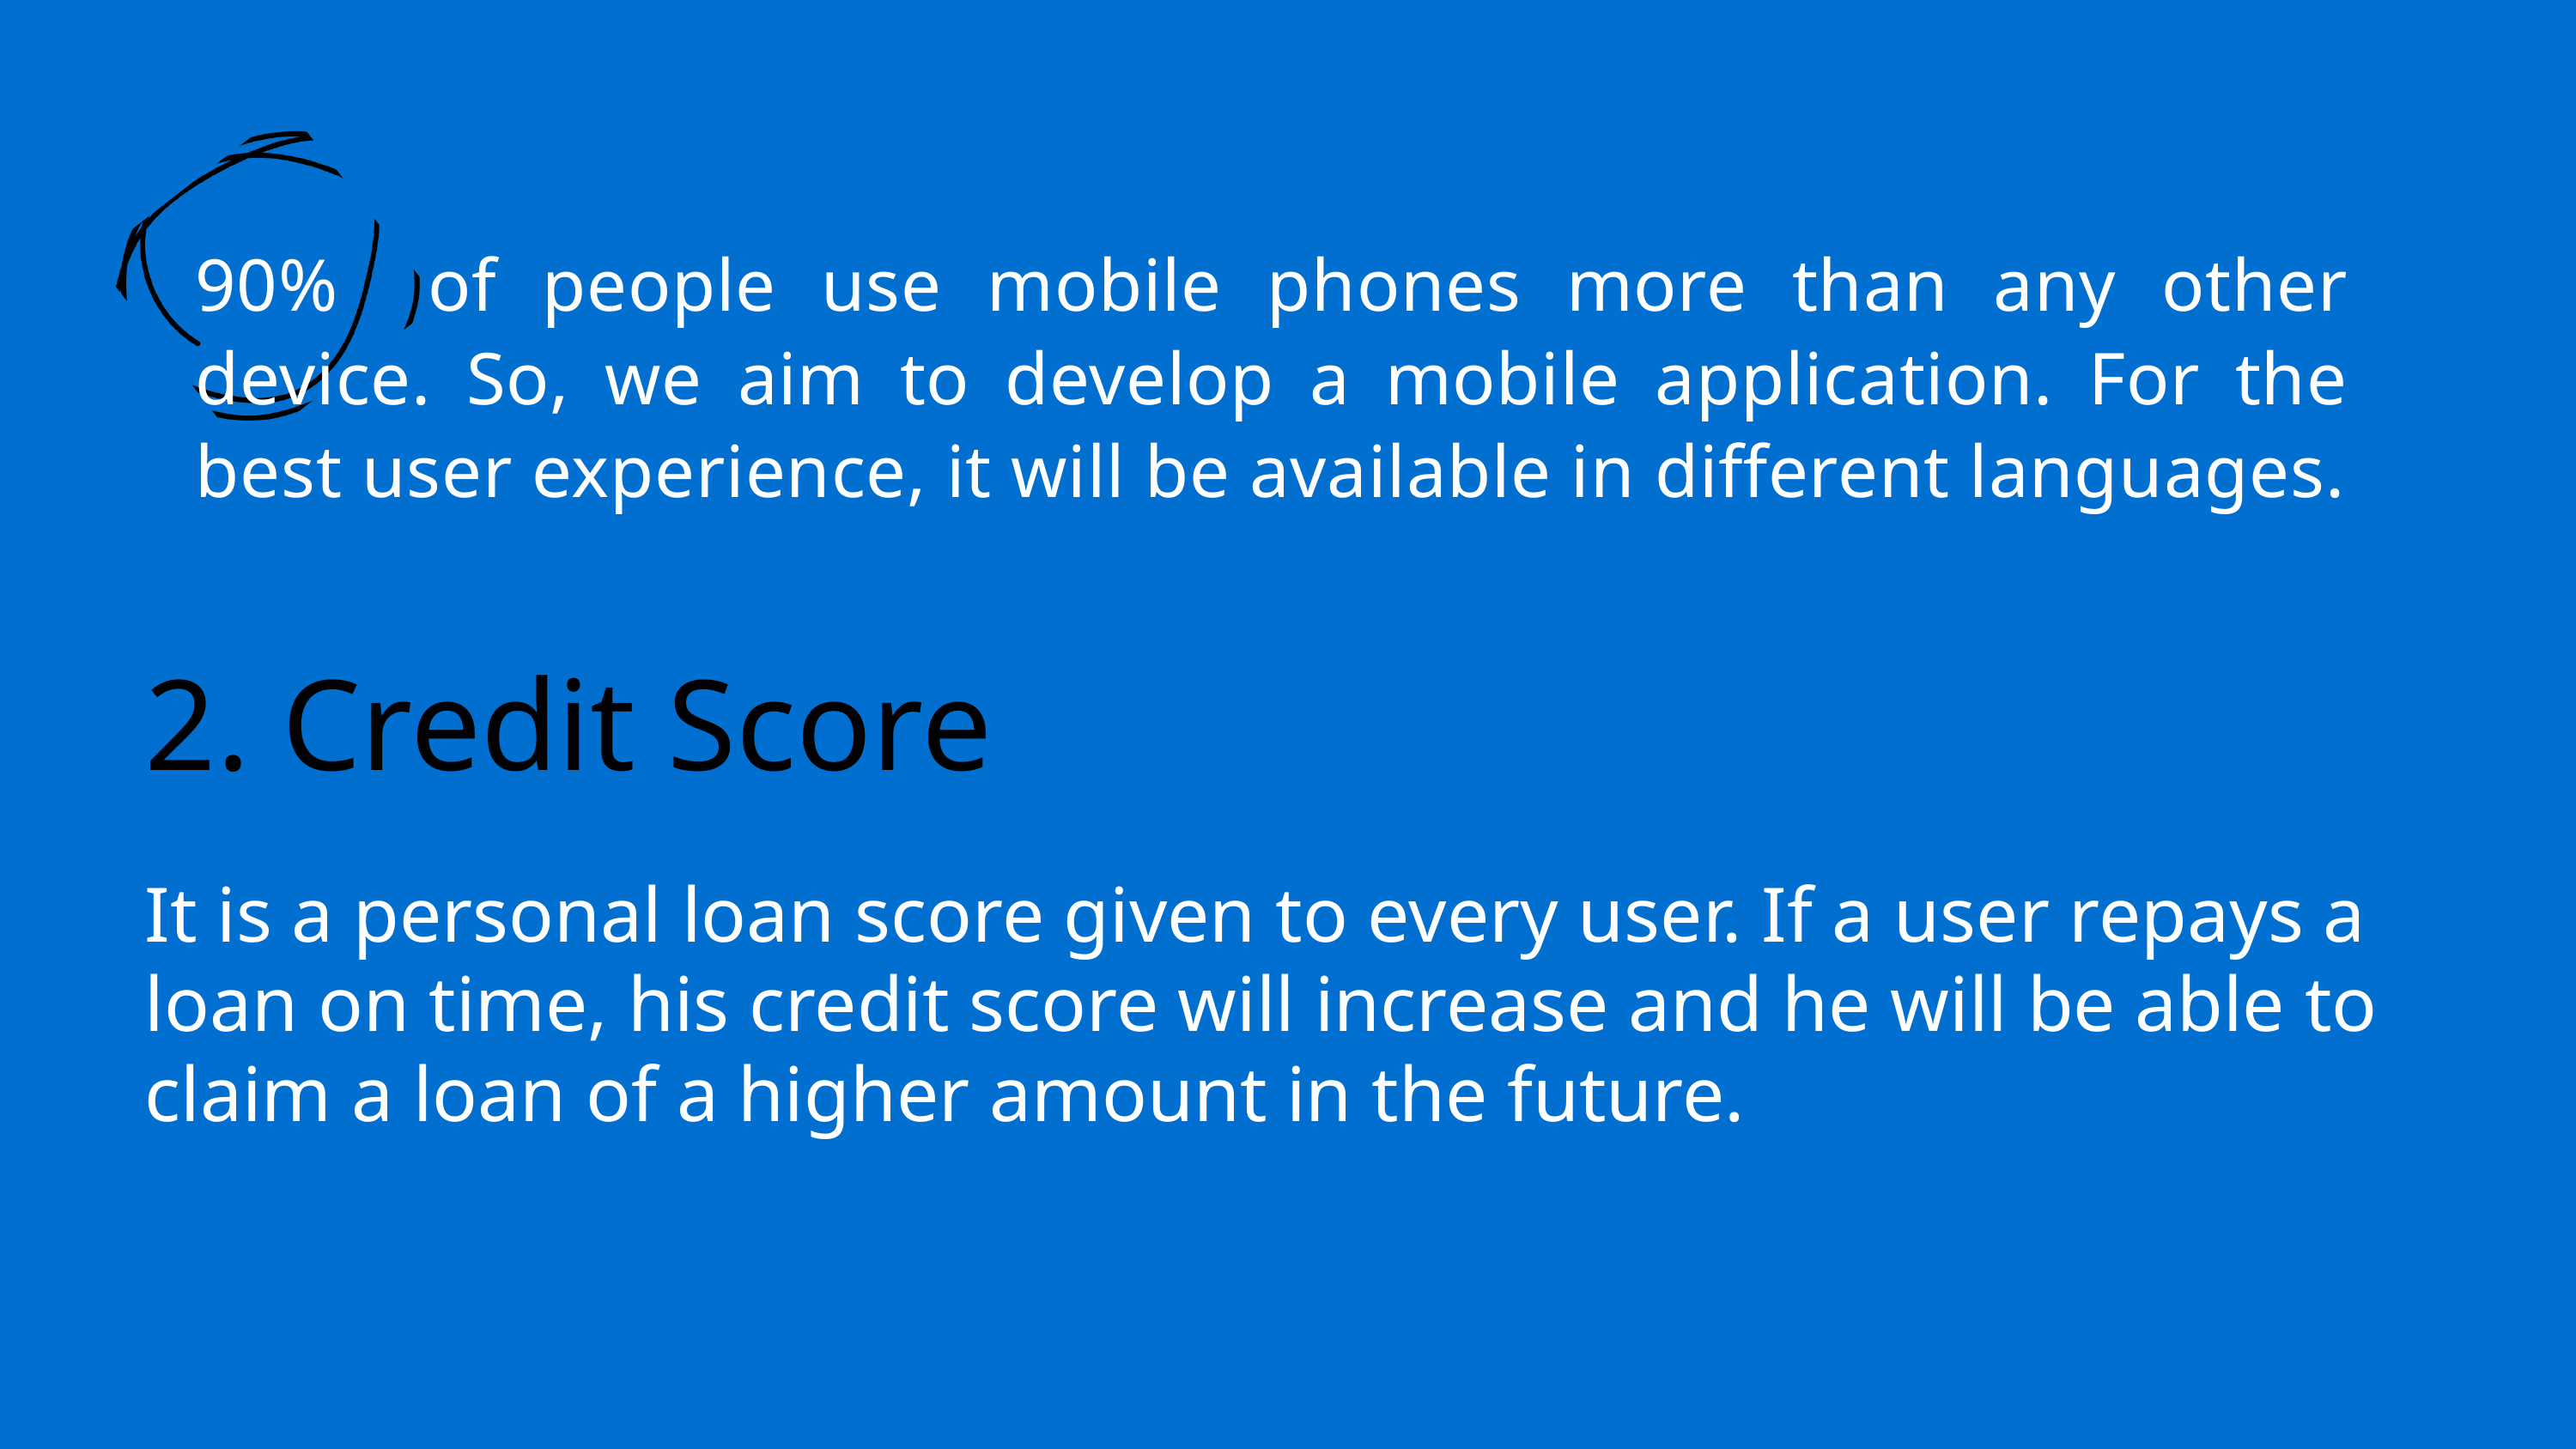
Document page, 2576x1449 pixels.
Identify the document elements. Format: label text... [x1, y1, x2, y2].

text_box 90% of people use mobile phones more than any other device. So, we aim to develop a mobile application. For the best user experience, it will be available in different languages. [195, 233, 2351, 512]
text_box [94, 107, 386, 389]
text_box 2. Credit Score [144, 658, 1415, 796]
text_box It is a personal loan score given to every user. If a user repays a loan on time, his credit score will increase and he will be able to claim a loan of a higher amount in the future. [144, 868, 2432, 1307]
